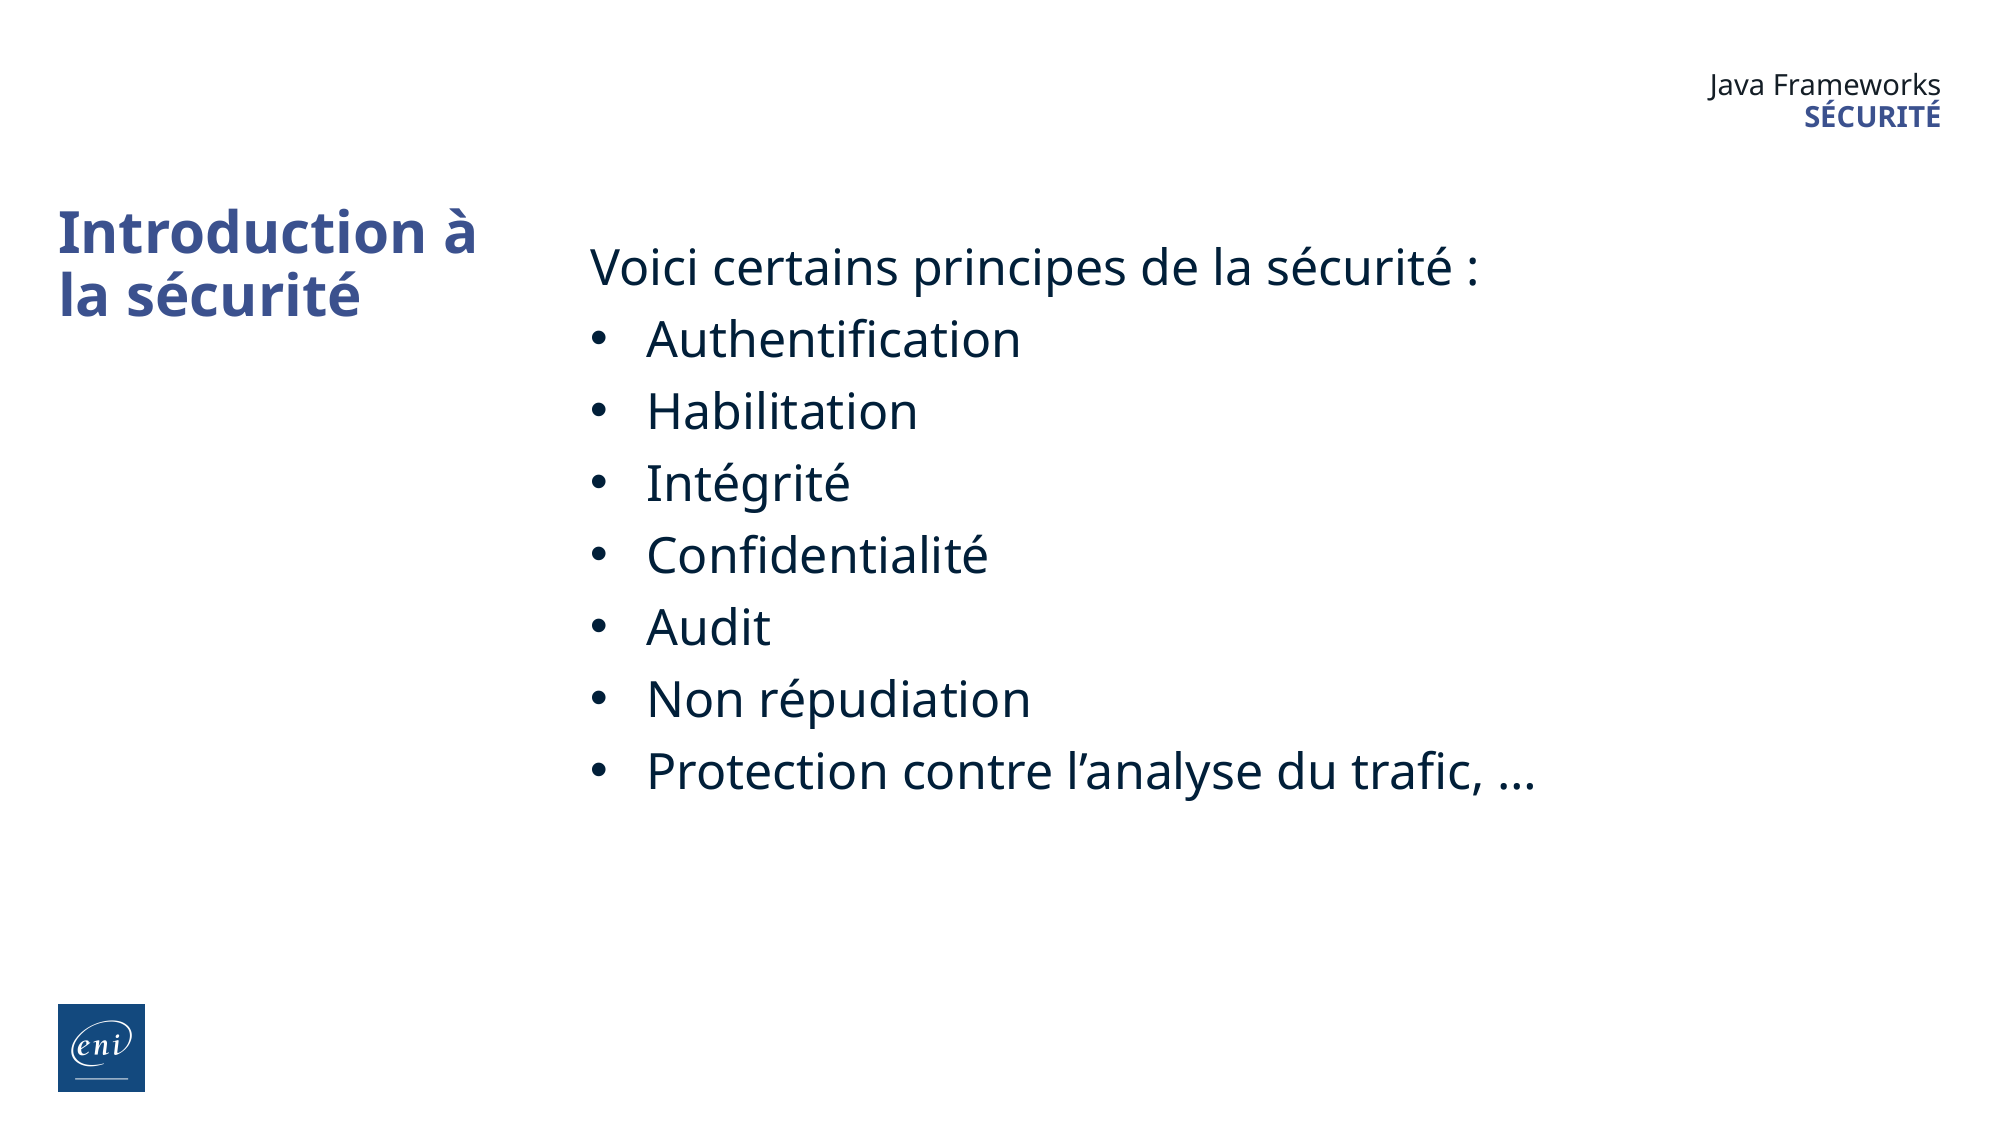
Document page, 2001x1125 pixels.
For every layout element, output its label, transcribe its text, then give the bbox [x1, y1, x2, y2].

text_box Java Frameworks Sécurité [627, 70, 1942, 160]
text_box Introduction à la sécurité [58, 203, 526, 929]
text_box Voici certains principes de la sécurité : Authentification Habilitation Intégrité Confidentialité Audit Non répudiation Protection contre l’analyse du trafic, … [575, 215, 1942, 807]
picture [58, 1004, 145, 1092]
